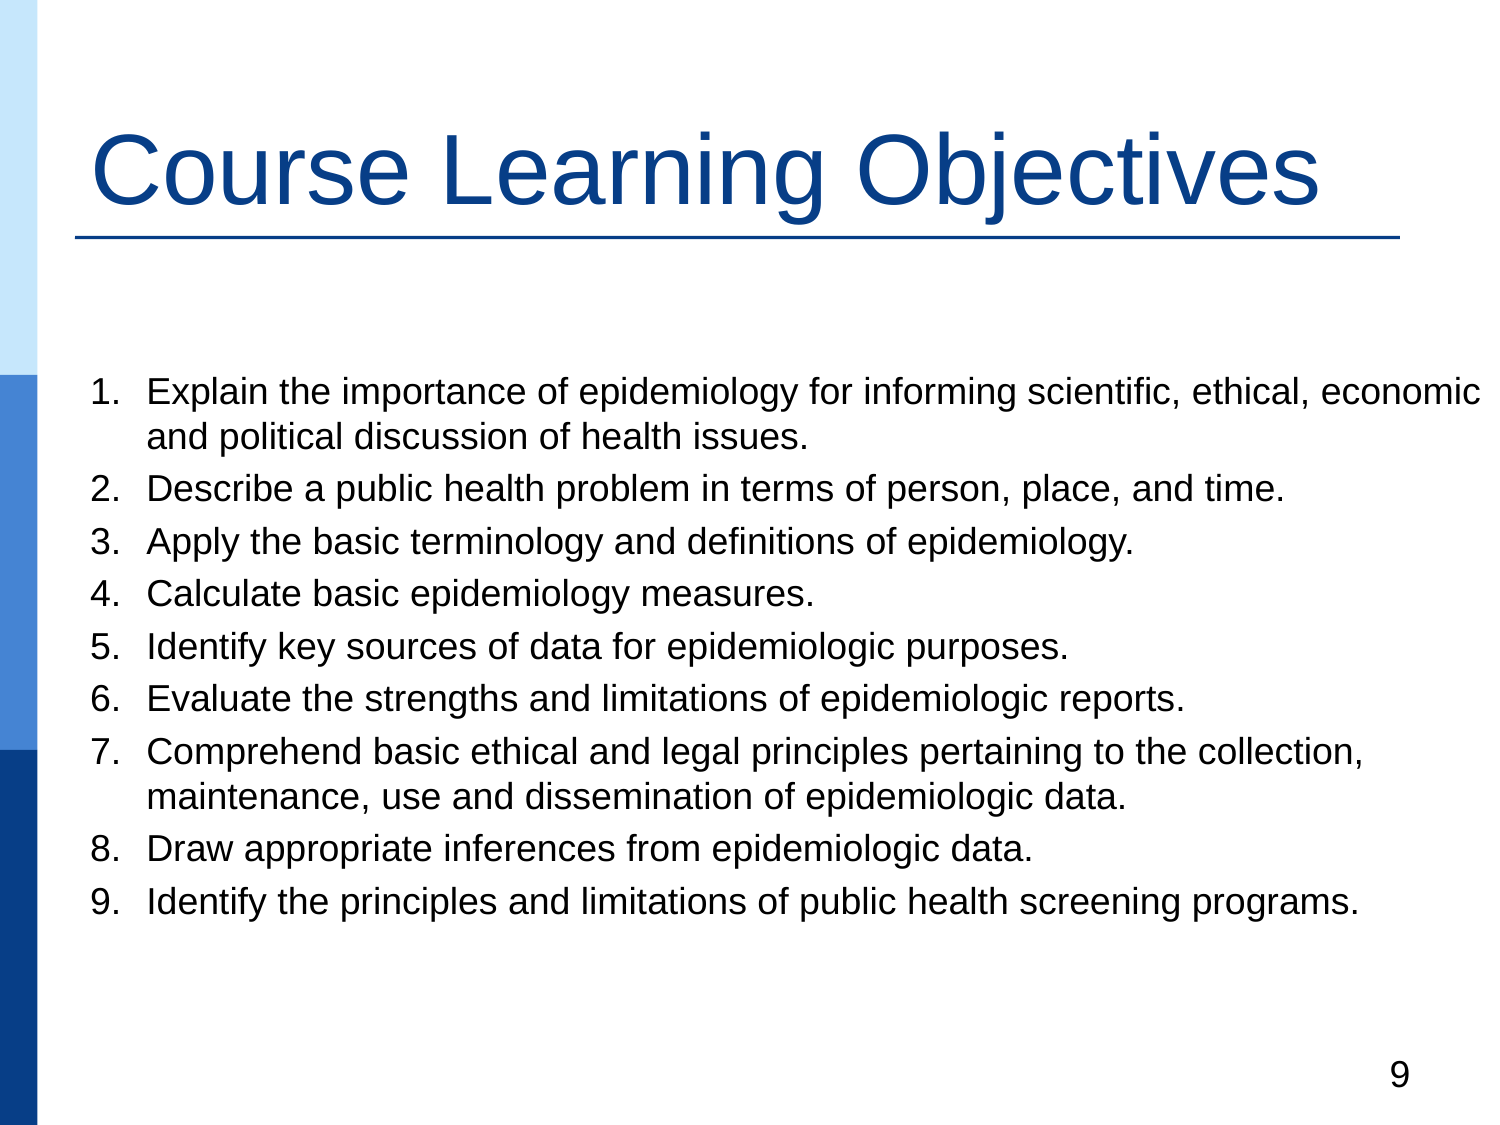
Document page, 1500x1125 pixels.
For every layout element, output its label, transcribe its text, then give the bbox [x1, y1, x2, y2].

list Explain the importance of epidemiology for informing scientific, ethical, economic and political discussion of health issues. Describe a public health problem in terms of person, place, and time. Apply the basic terminology and definitions of epidemiology. Calculate basic epidemiology measures. Identify key sources of data for epidemiologic purposes. Evaluate the strengths and limitations of epidemiologic reports. Comprehend basic ethical and legal principles pertaining to the collection, maintenance, use and dissemination of epidemiologic data. Draw appropriate inferences from epidemiologic data. Identify the principles and limitations of public health screening programs. [74, 359, 1500, 1103]
title Course Learning Objectives [74, 45, 1426, 233]
slide_number 9 [1074, 1042, 1425, 1103]
